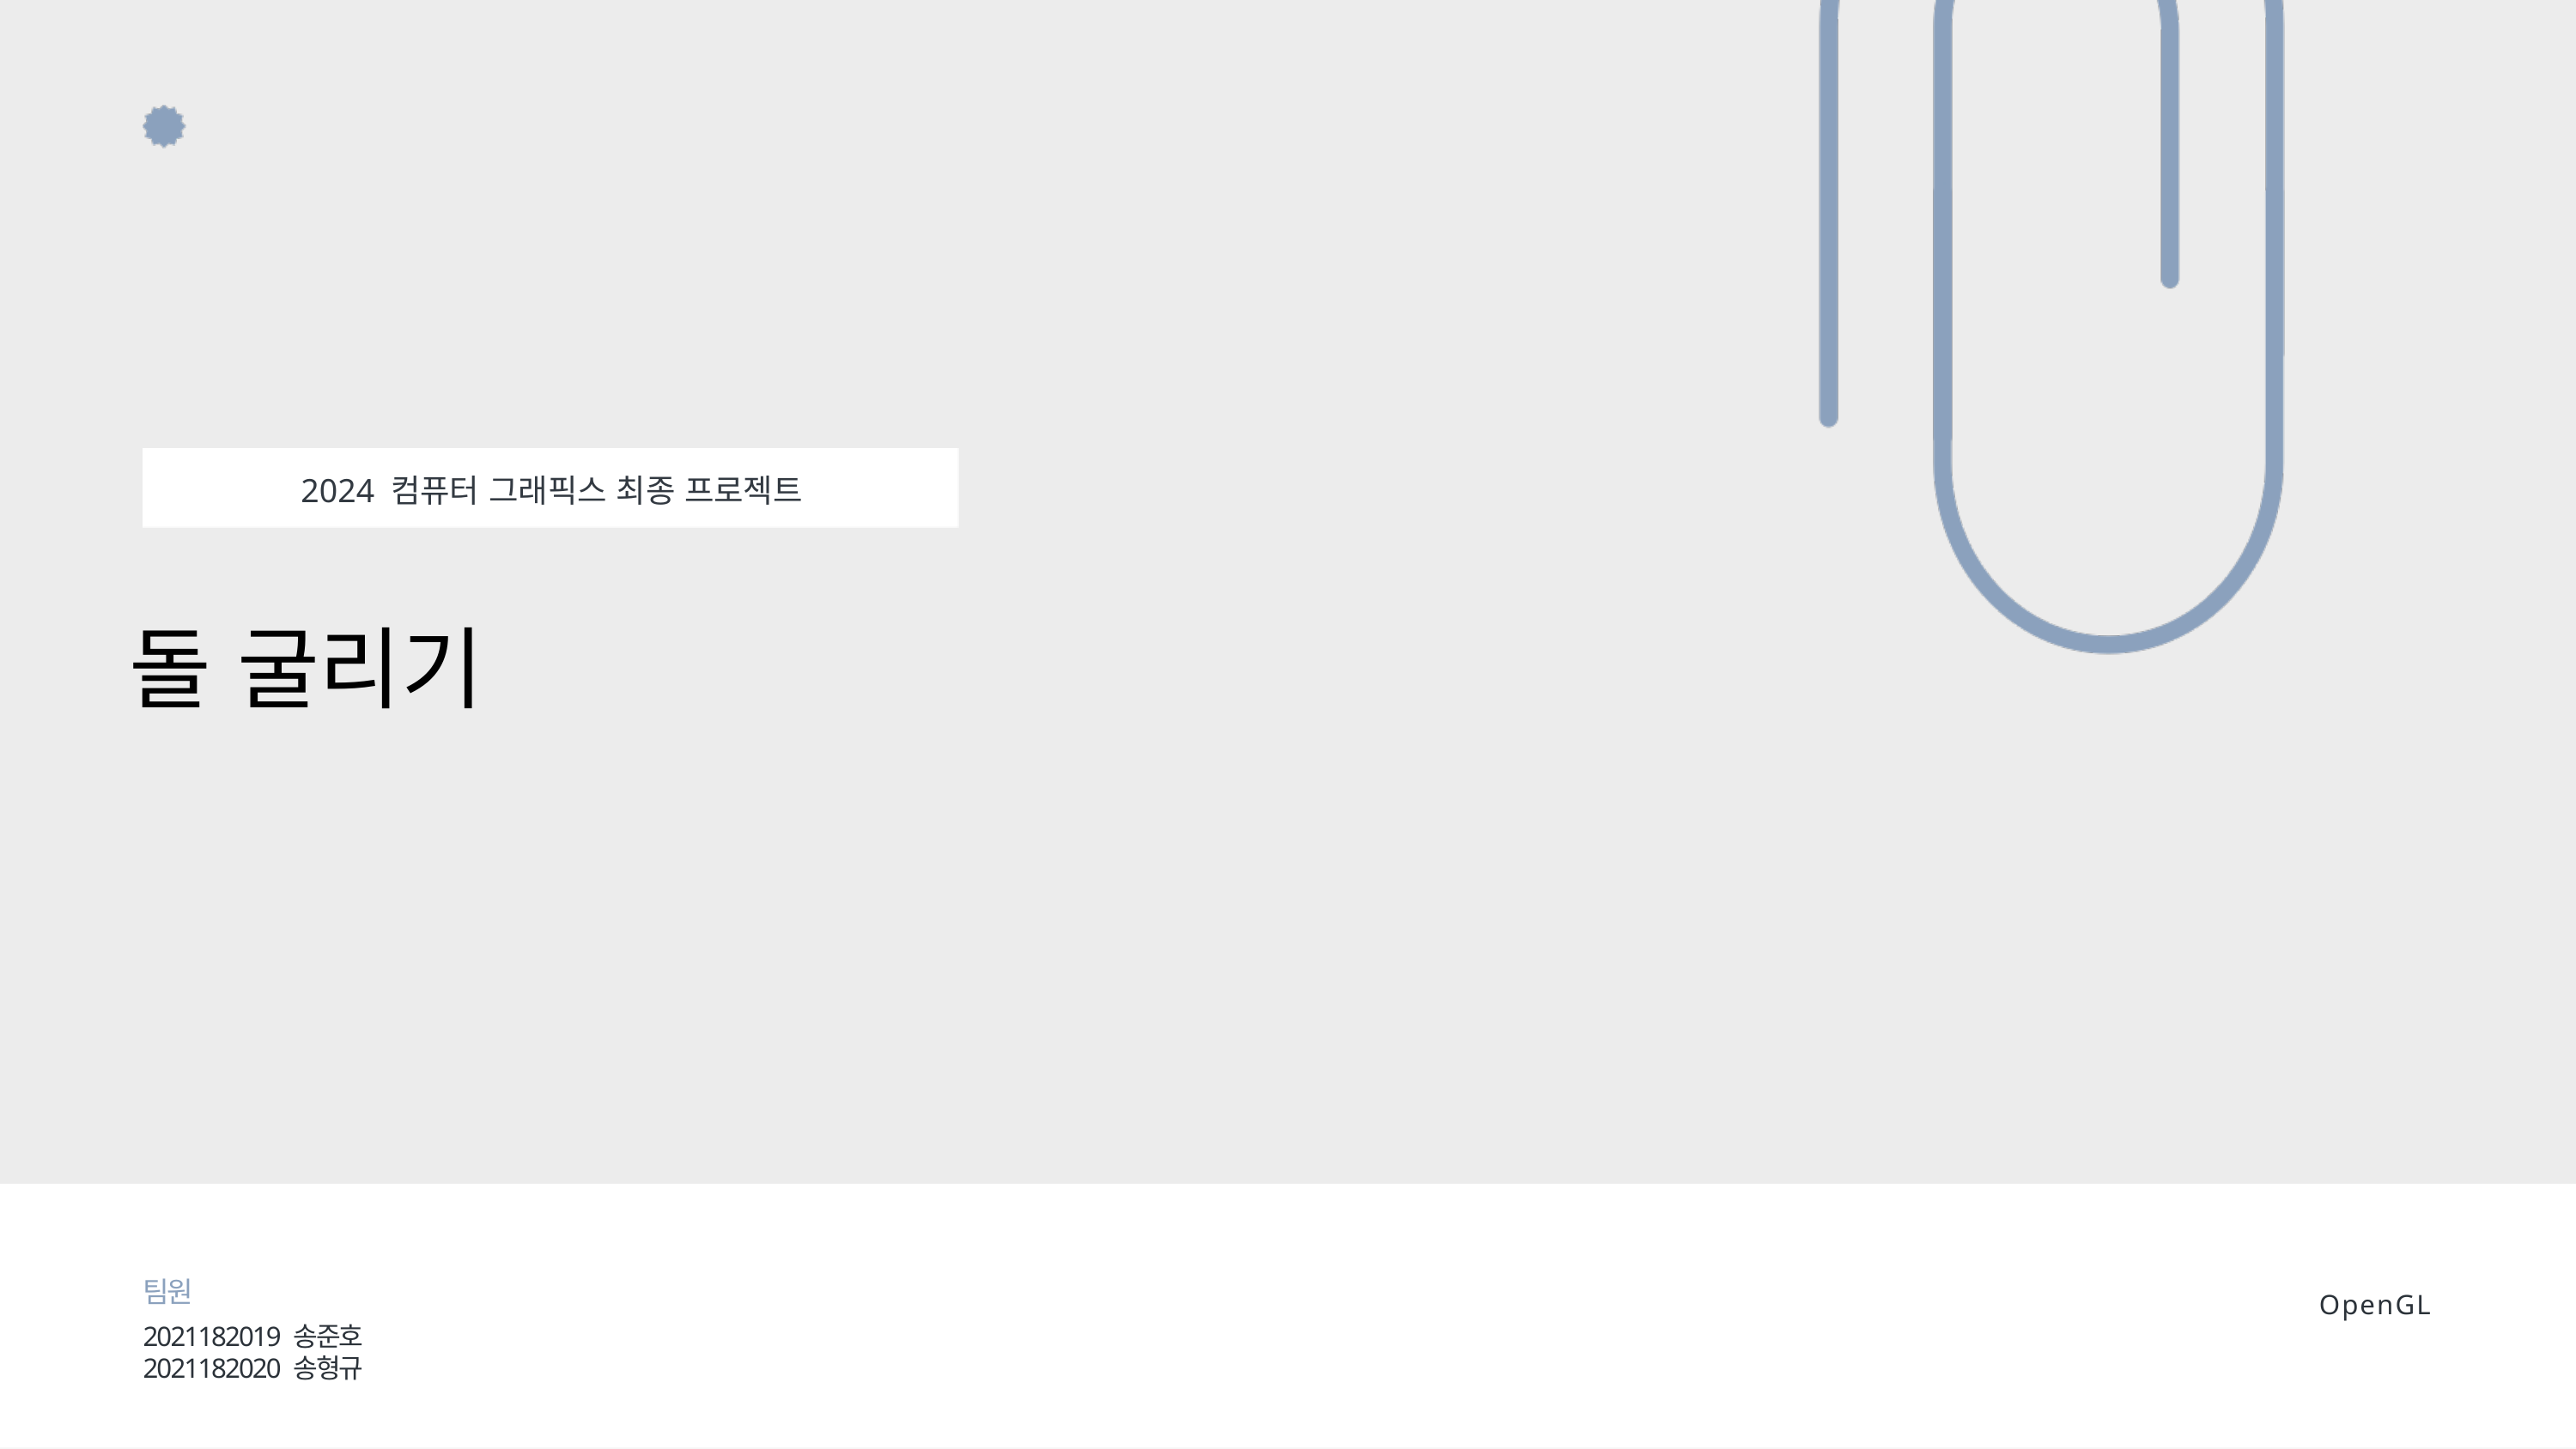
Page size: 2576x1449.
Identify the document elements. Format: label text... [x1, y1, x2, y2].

picture [143, 448, 959, 528]
picture [143, 105, 186, 149]
picture [1461, 0, 2576, 809]
picture [0, 1183, 2576, 1449]
text_box 돌 굴리기 [121, 616, 492, 743]
